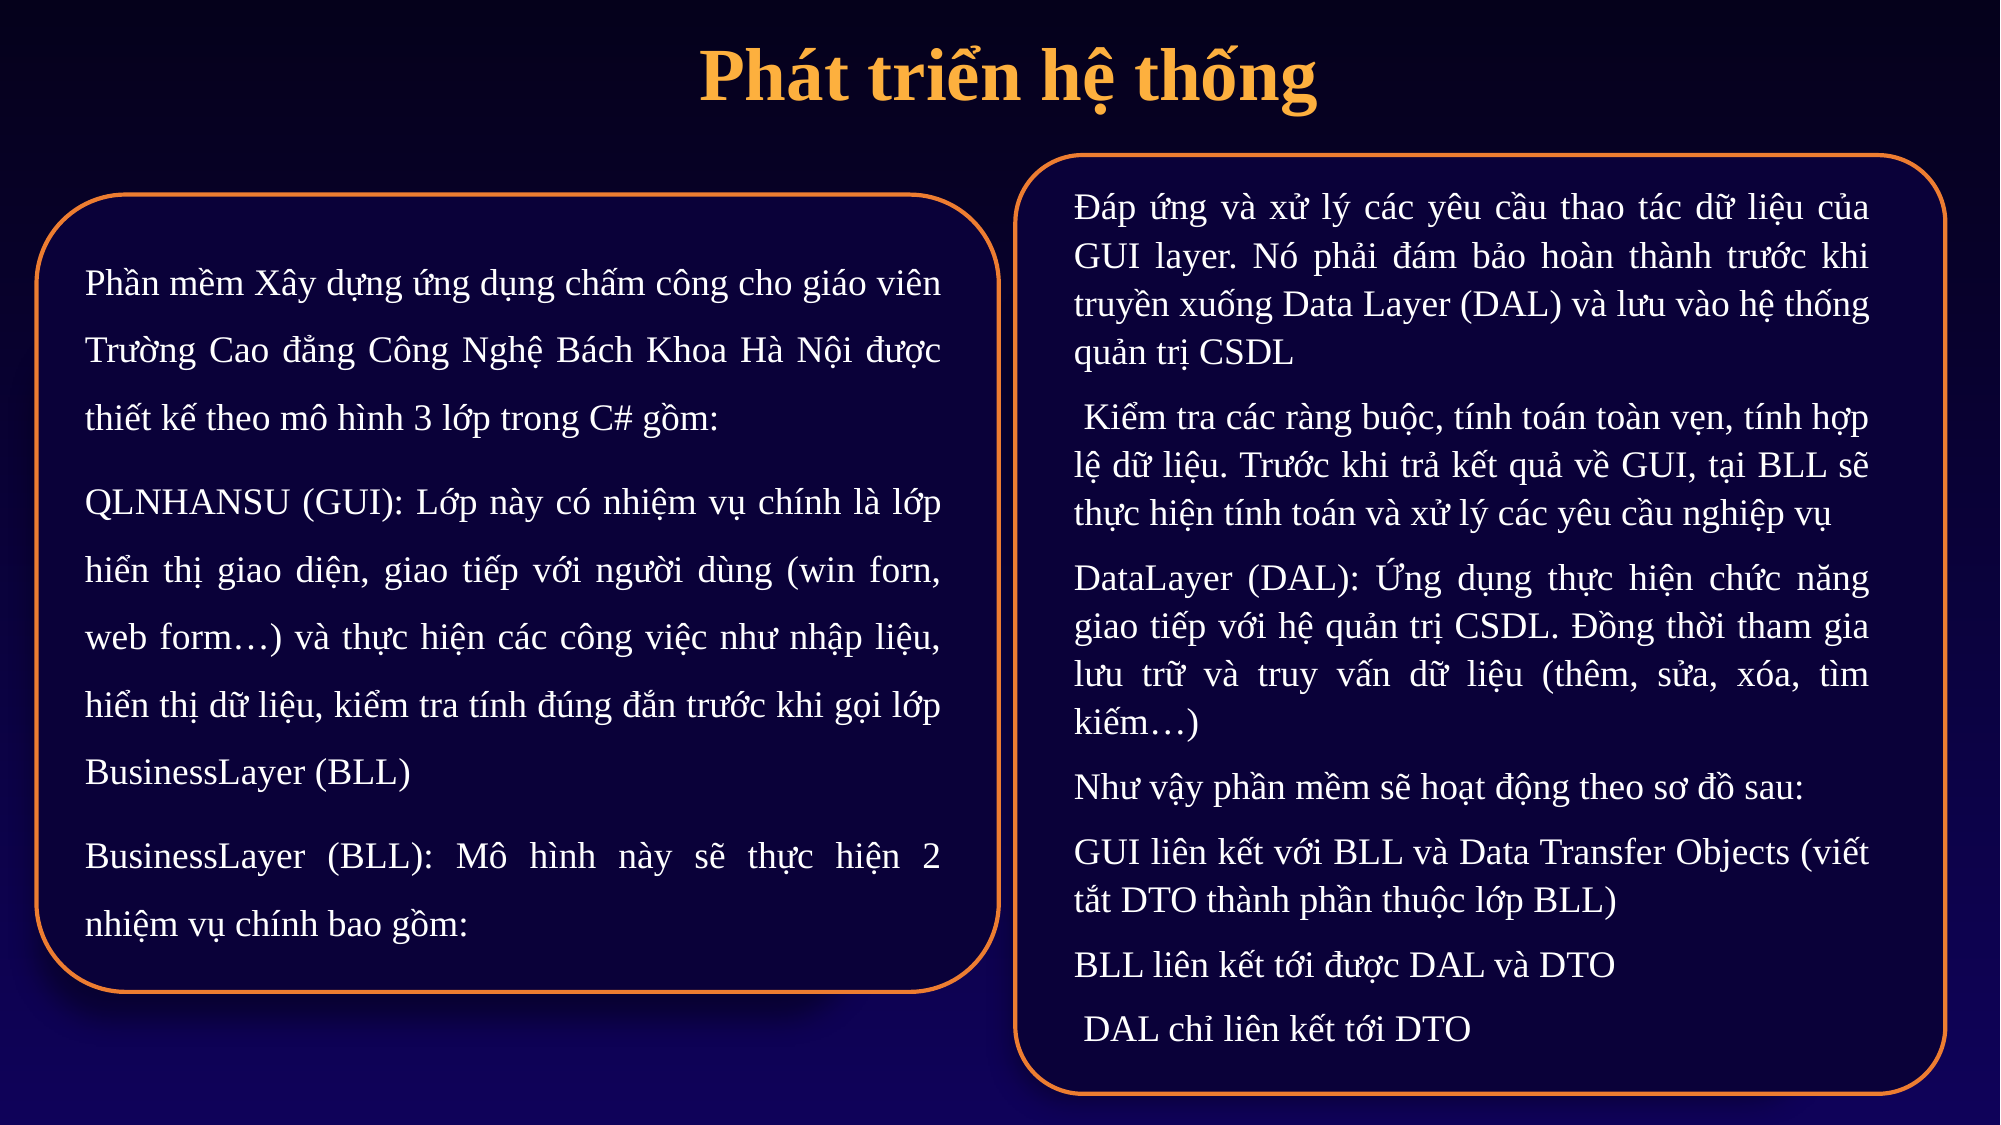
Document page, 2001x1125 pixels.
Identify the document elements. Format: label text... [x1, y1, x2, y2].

text_box Phát triển hệ thống [517, 18, 1500, 123]
text_box Phần mềm Xây dựng ứng dụng chấm công cho giáo viên Trường Cao đẳng Công Nghệ Bách Khoa Hà Nội được thiết kế theo mô hình 3 lớp trong C# gồm: QLNHANSU (GUI): Lớp này có nhiệm vụ chính là lớp hiển thị giao diện, giao tiếp với người dùng (win forn, web form…) và thực hiện các công việc như nhập liệu, hiển thị dữ liệu, kiểm tra tính đúng đắn trước khi gọi lớp BusinessLayer (BLL) BusinessLayer (BLL): Mô hình này sẽ thực hiện 2 nhiệm vụ chính bao gồm: [69, 227, 957, 951]
text_box [35, 193, 1000, 993]
text_box Đáp ứng và xử lý các yêu cầu thao tác dữ liệu của GUI layer. Nó phải đám bảo hoàn thành trước khi truyền xuống Data Layer (DAL) và lưu vào hệ thống quản trị CSDL Kiểm tra các ràng buộc, tính toán toàn vẹn, tính hợp lệ dữ liệu. Trước khi trả kết quả về GUI, tại BLL sẽ thực hiện tính toán và xử lý các yêu cầu nghiệp vụ DataLayer (DAL): Ứng dụng thực hiện chức năng giao tiếp với hệ quản trị CSDL. Đồng thời tham gia lưu trữ và truy vấn dữ liệu (thêm, sửa, xóa, tìm kiếm…) Như vậy phần mềm sẽ hoạt động theo sơ đồ sau: GUI liên kết với BLL và Data Transfer Objects (viết tắt DTO thành phần thuộc lớp BLL) BLL liên kết tới được DAL và DTO DAL chỉ liên kết tới DTO [1059, 172, 1886, 1057]
text_box [1014, 153, 1947, 1095]
